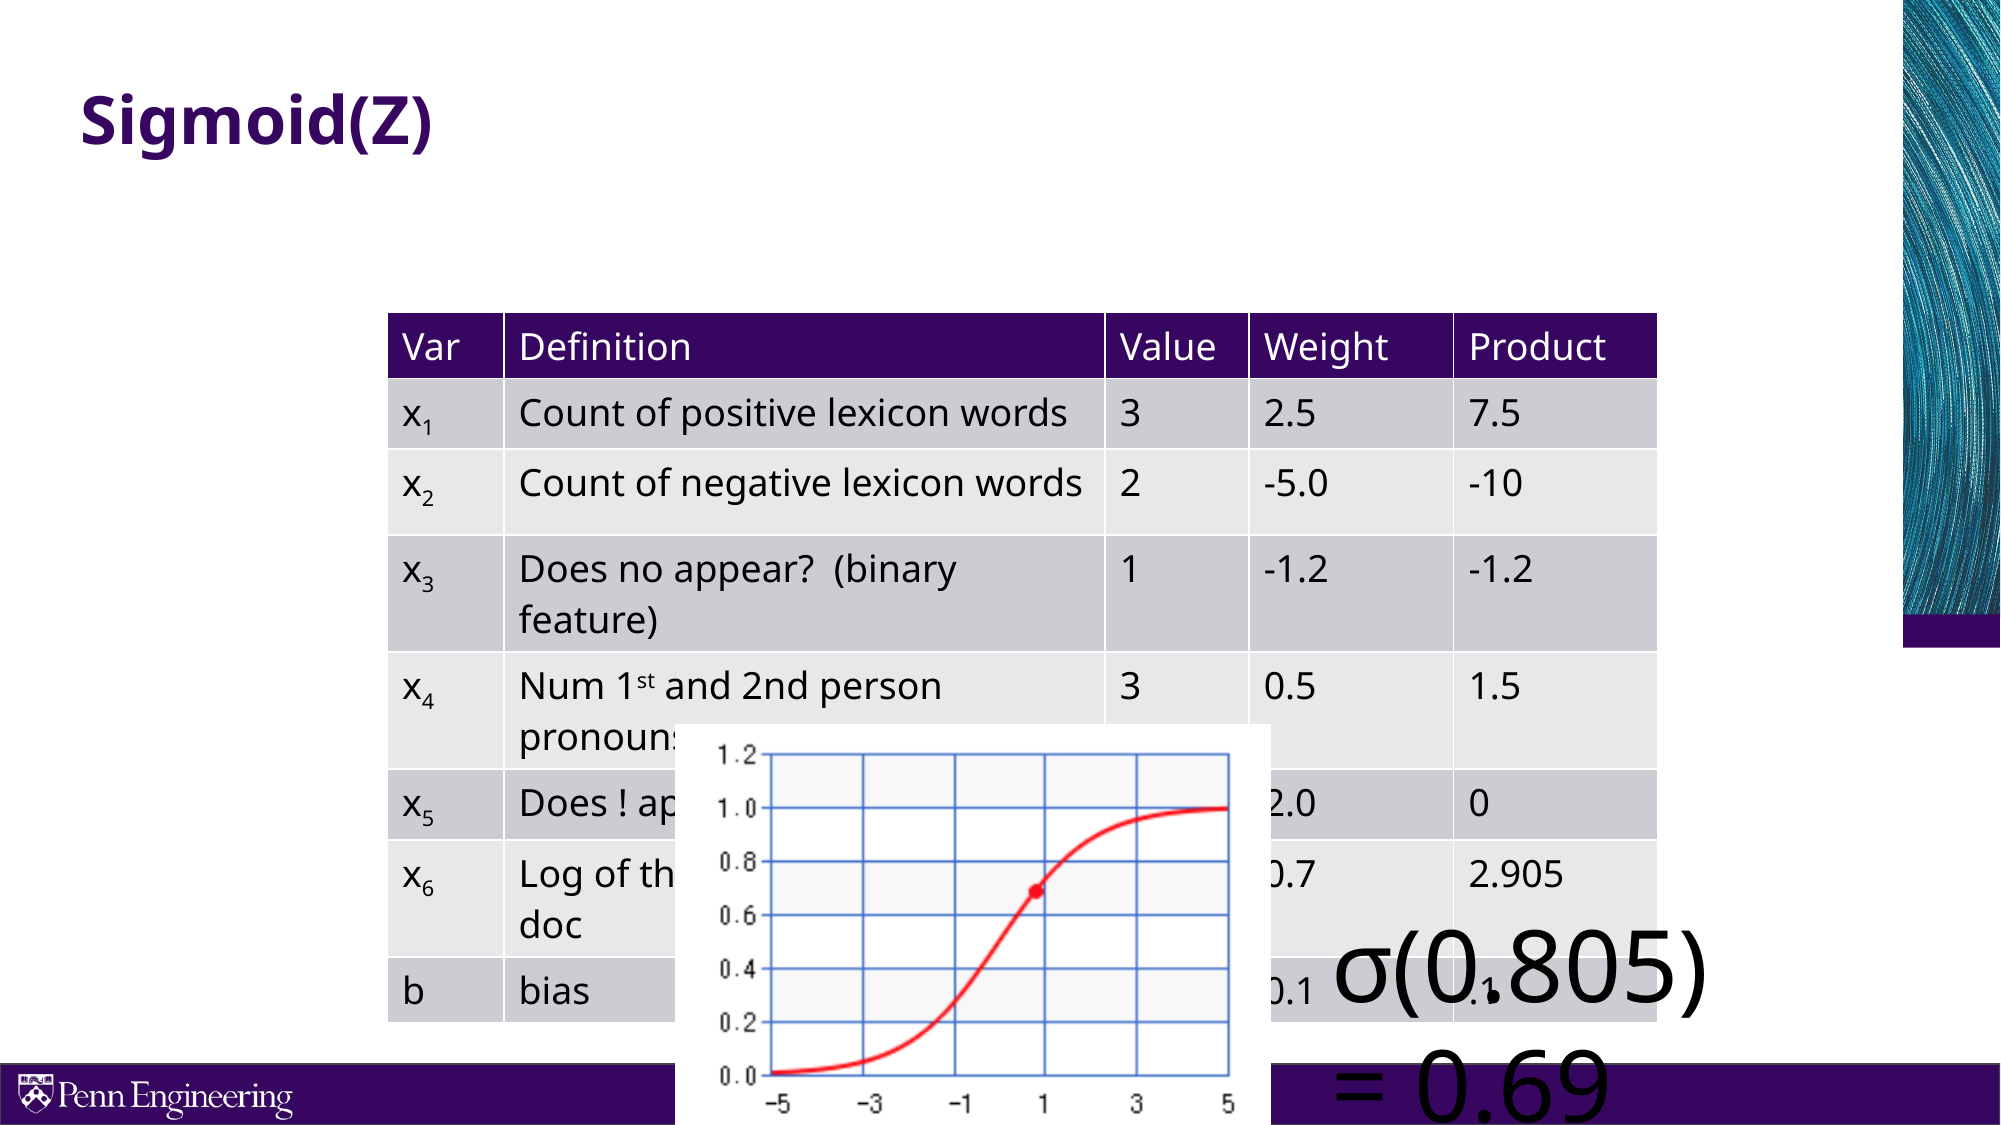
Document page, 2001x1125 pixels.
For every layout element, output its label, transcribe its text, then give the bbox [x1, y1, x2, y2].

table_cell 2.0 [1271, 770, 1453, 839]
picture [1962, 39, 1970, 47]
table_cell 7.5 [1454, 379, 1657, 448]
picture [8, 1066, 301, 1123]
table_cell x1 [388, 379, 503, 448]
table_cell 3 [1106, 379, 1248, 448]
picture [1906, 362, 1912, 370]
table_cell Count of negative lexicon words [505, 450, 1104, 534]
table_cell Log of the word count for the doc [505, 841, 674, 956]
table_cell 0.1 [1271, 958, 1316, 1022]
table_cell -1.2 [1250, 536, 1453, 651]
table_cell x3 [388, 536, 503, 651]
table_header Var [388, 313, 503, 378]
table_header Weight [1250, 313, 1453, 378]
picture [1903, 523, 1914, 546]
table_cell x5 [388, 770, 503, 839]
table_cell 0.5 [1250, 653, 1453, 768]
table_cell -10 [1454, 450, 1657, 534]
picture [1903, 310, 1915, 339]
table_cell 2 [1106, 450, 1248, 534]
table_header Definition [505, 313, 1104, 378]
title Sigmoid(Z) [65, 59, 1863, 187]
table_cell Num 1st and 2nd person pronouns [505, 653, 1104, 768]
table_cell x6 [388, 841, 503, 956]
picture [1913, 321, 1917, 333]
table_header Product [1454, 313, 1657, 378]
picture [1949, 13, 1955, 20]
table_cell x2 [388, 450, 503, 534]
picture [1989, 0, 2001, 13]
picture [1916, 342, 1921, 352]
table_cell -5.0 [1250, 450, 1453, 534]
table_cell 0 [1454, 770, 1657, 839]
table_cell x4 [388, 653, 503, 768]
picture [1903, 374, 1908, 384]
table_cell bias [505, 958, 674, 1022]
picture [1903, 0, 2001, 618]
picture [1971, 53, 1979, 64]
picture [1903, 341, 1915, 350]
table_cell 0.7 [1271, 841, 1453, 956]
table_cell 2.905 [1454, 841, 1657, 894]
table_cell Does ! appear? (binary feature) [505, 770, 674, 839]
table_cell 2.5 [1250, 379, 1453, 448]
table_header Value [1106, 313, 1248, 378]
table_cell -1.2 [1454, 536, 1657, 651]
text_box σ(0.805) = 0.69 [1316, 894, 1750, 1125]
table_cell 1.5 [1454, 653, 1657, 768]
table_cell 1 [1106, 536, 1248, 651]
picture [1908, 277, 1920, 293]
table_cell Count of positive lexicon words [505, 379, 1104, 448]
table_cell b [388, 958, 503, 1022]
picture [674, 724, 1271, 1125]
table_cell 3 [1106, 653, 1248, 724]
table_cell Does no appear? (binary feature) [505, 536, 1104, 651]
